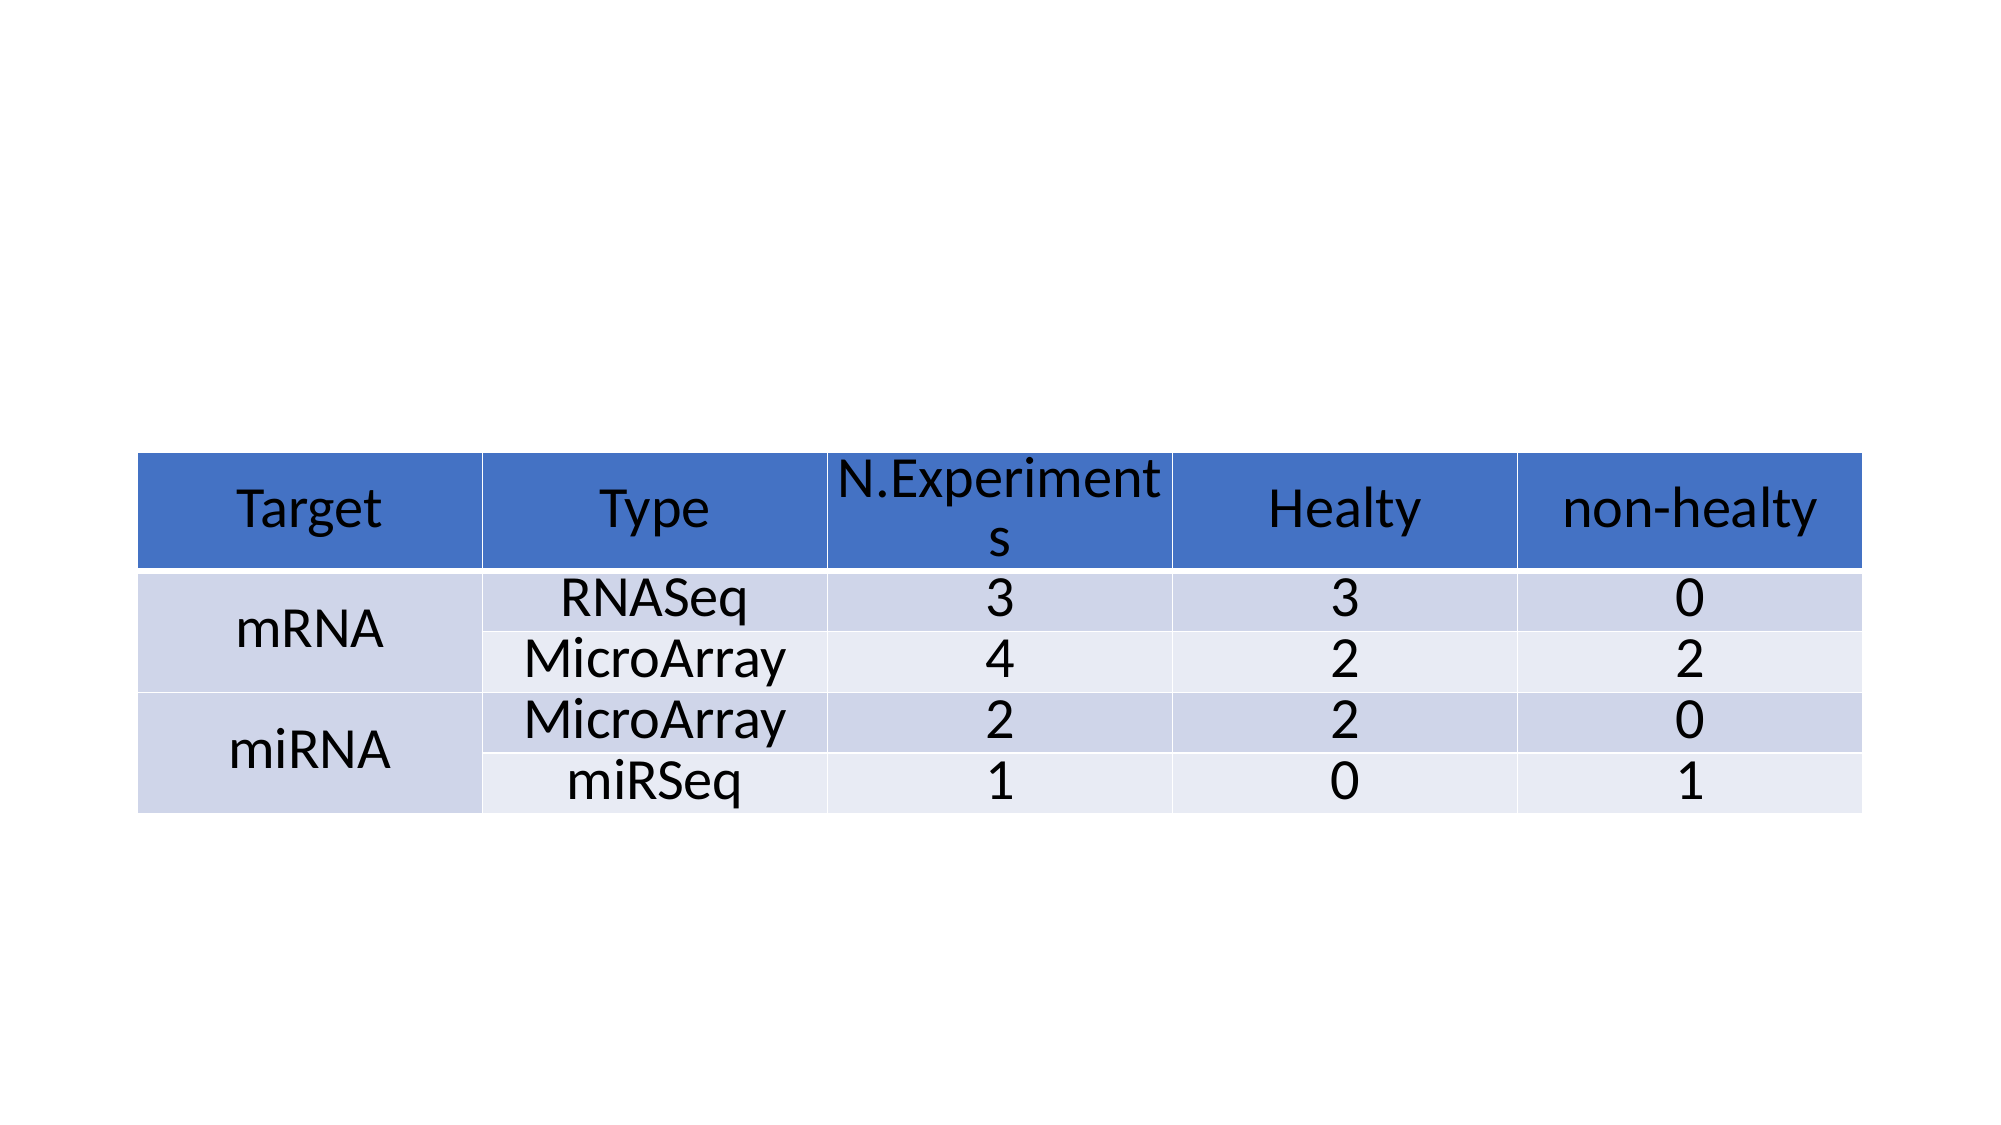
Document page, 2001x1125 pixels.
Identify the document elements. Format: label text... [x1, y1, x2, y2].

table_cell 4 [828, 632, 1172, 692]
table_header Healty [1173, 453, 1517, 568]
table_cell 0 [1518, 574, 1862, 631]
table_cell 2 [828, 693, 1172, 752]
table_header non-healty [1518, 453, 1862, 568]
table_cell MicroArray [483, 693, 827, 752]
table_header Type [483, 453, 827, 568]
table_cell 3 [1173, 574, 1517, 631]
table_header N.Experiments [828, 453, 1172, 568]
table_cell 3 [828, 574, 1172, 631]
table_cell 0 [1173, 754, 1517, 813]
table_cell 2 [1518, 632, 1862, 692]
table_cell 2 [1173, 693, 1517, 752]
table_cell RNASeq [483, 574, 827, 631]
table_cell miRNA [138, 693, 482, 813]
table_cell 1 [828, 754, 1172, 813]
table_cell miRSeq [483, 754, 827, 813]
table_cell 1 [1518, 754, 1862, 813]
table_header Target [138, 453, 482, 568]
table_cell 0 [1518, 693, 1862, 752]
table_cell mRNA [138, 574, 482, 692]
table_cell MicroArray [483, 632, 827, 692]
table_cell 2 [1173, 632, 1517, 692]
